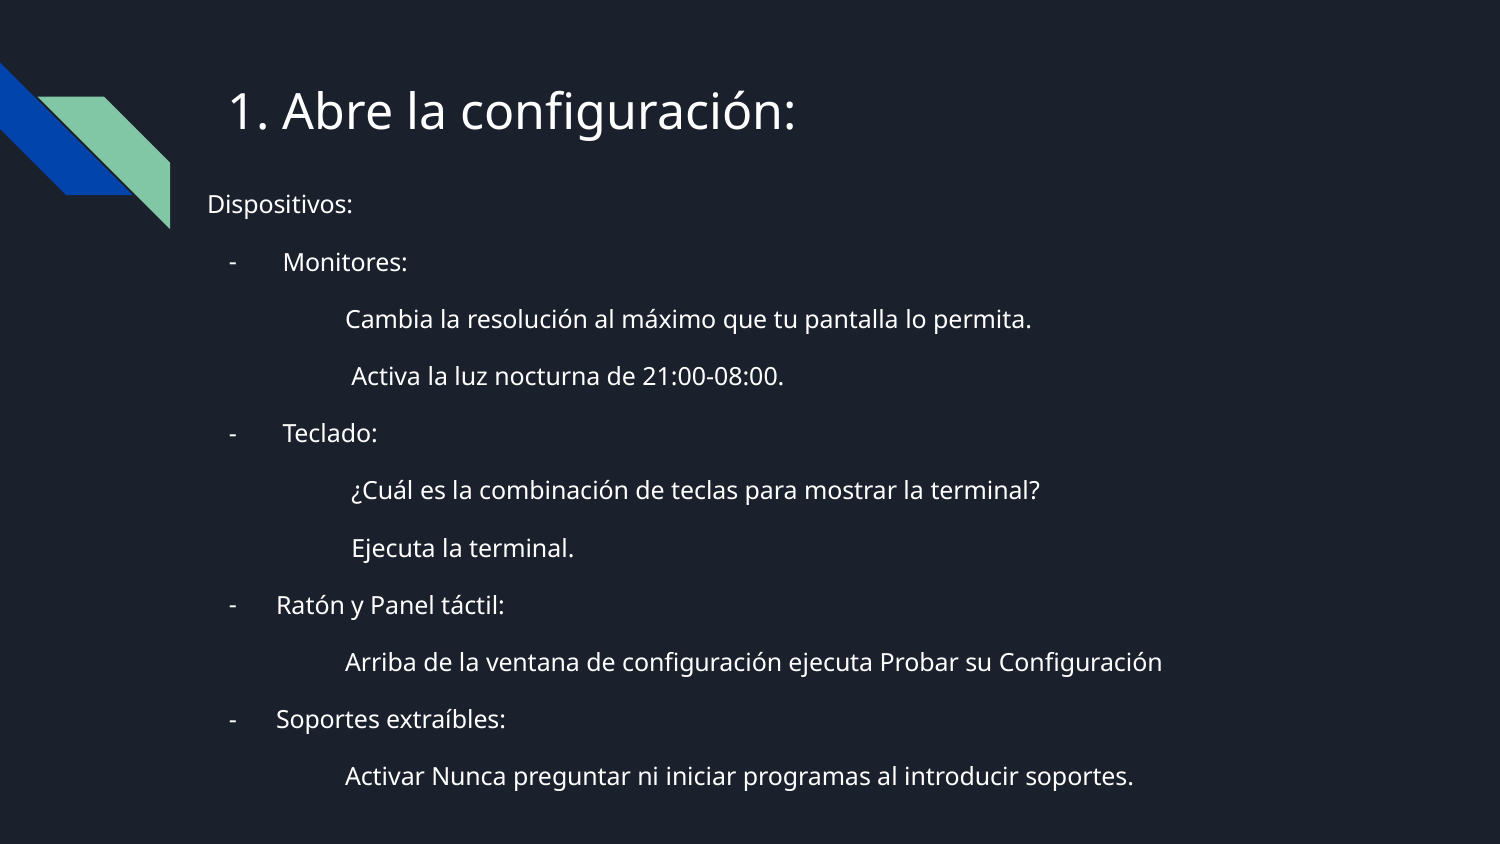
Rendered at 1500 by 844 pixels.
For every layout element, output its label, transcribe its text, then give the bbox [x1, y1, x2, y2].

list Dispositivos: Monitores: Cambia la resolución al máximo que tu pantalla lo permita. Activa la luz nocturna de 21:00-08:00. Teclado: ¿Cuál es la combinación de teclas para mostrar la terminal? Ejecuta la terminal. Ratón y Panel táctil: Arriba de la ventana de configuración ejecuta Probar su Configuración Soportes extraíbles: Activar Nunca preguntar ni iniciar programas al introducir soportes. [191, 169, 1416, 813]
title 1. Abre la configuración: [212, 64, 1368, 169]
